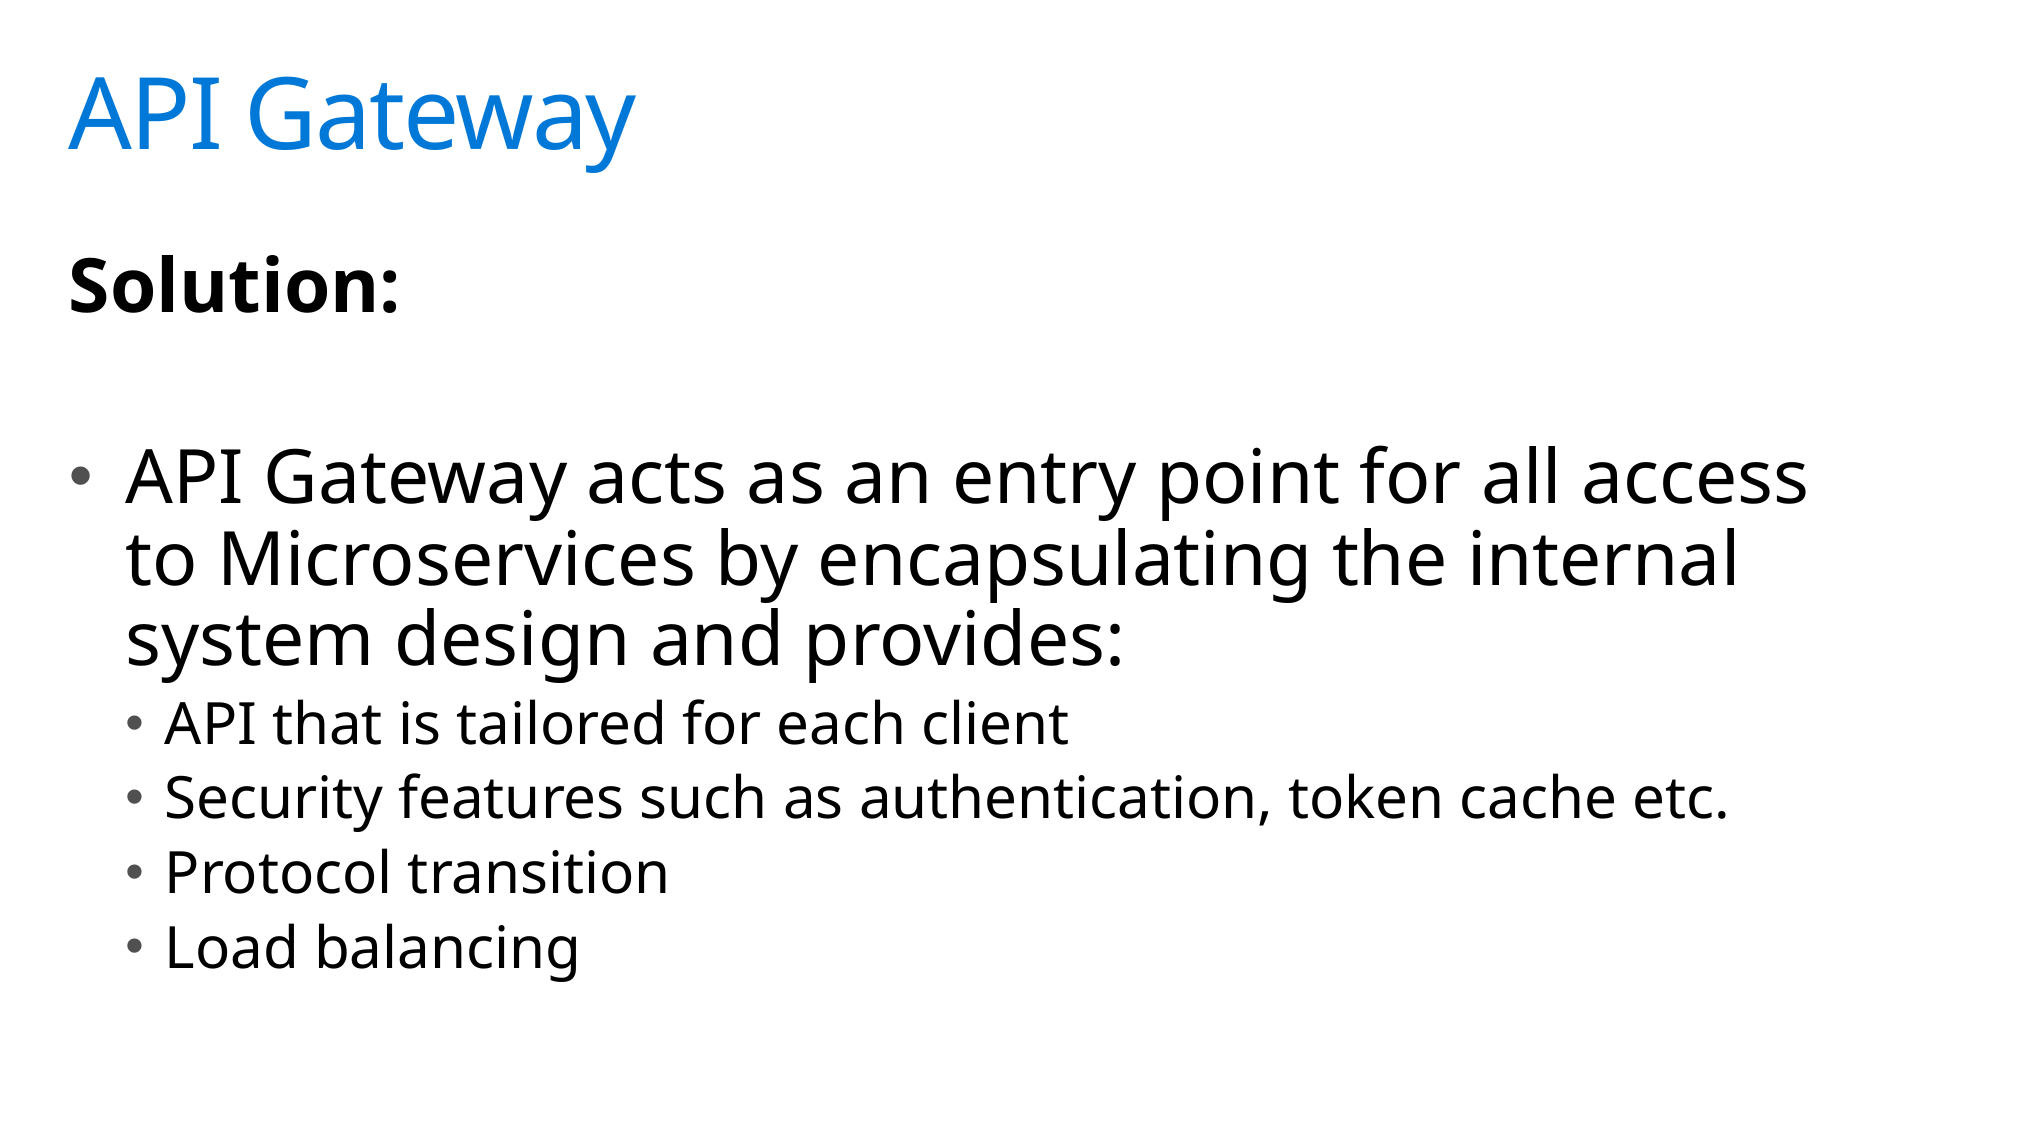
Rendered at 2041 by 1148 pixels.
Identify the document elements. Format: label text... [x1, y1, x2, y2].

title API Gateway [45, 48, 1996, 199]
list Solution: API Gateway acts as an entry point for all access to Microservices by encapsulating the internal system design and provides: API that is tailored for each client Security features such as authentication, token cache etc. Protocol transition Load balancing [45, 232, 1894, 1019]
